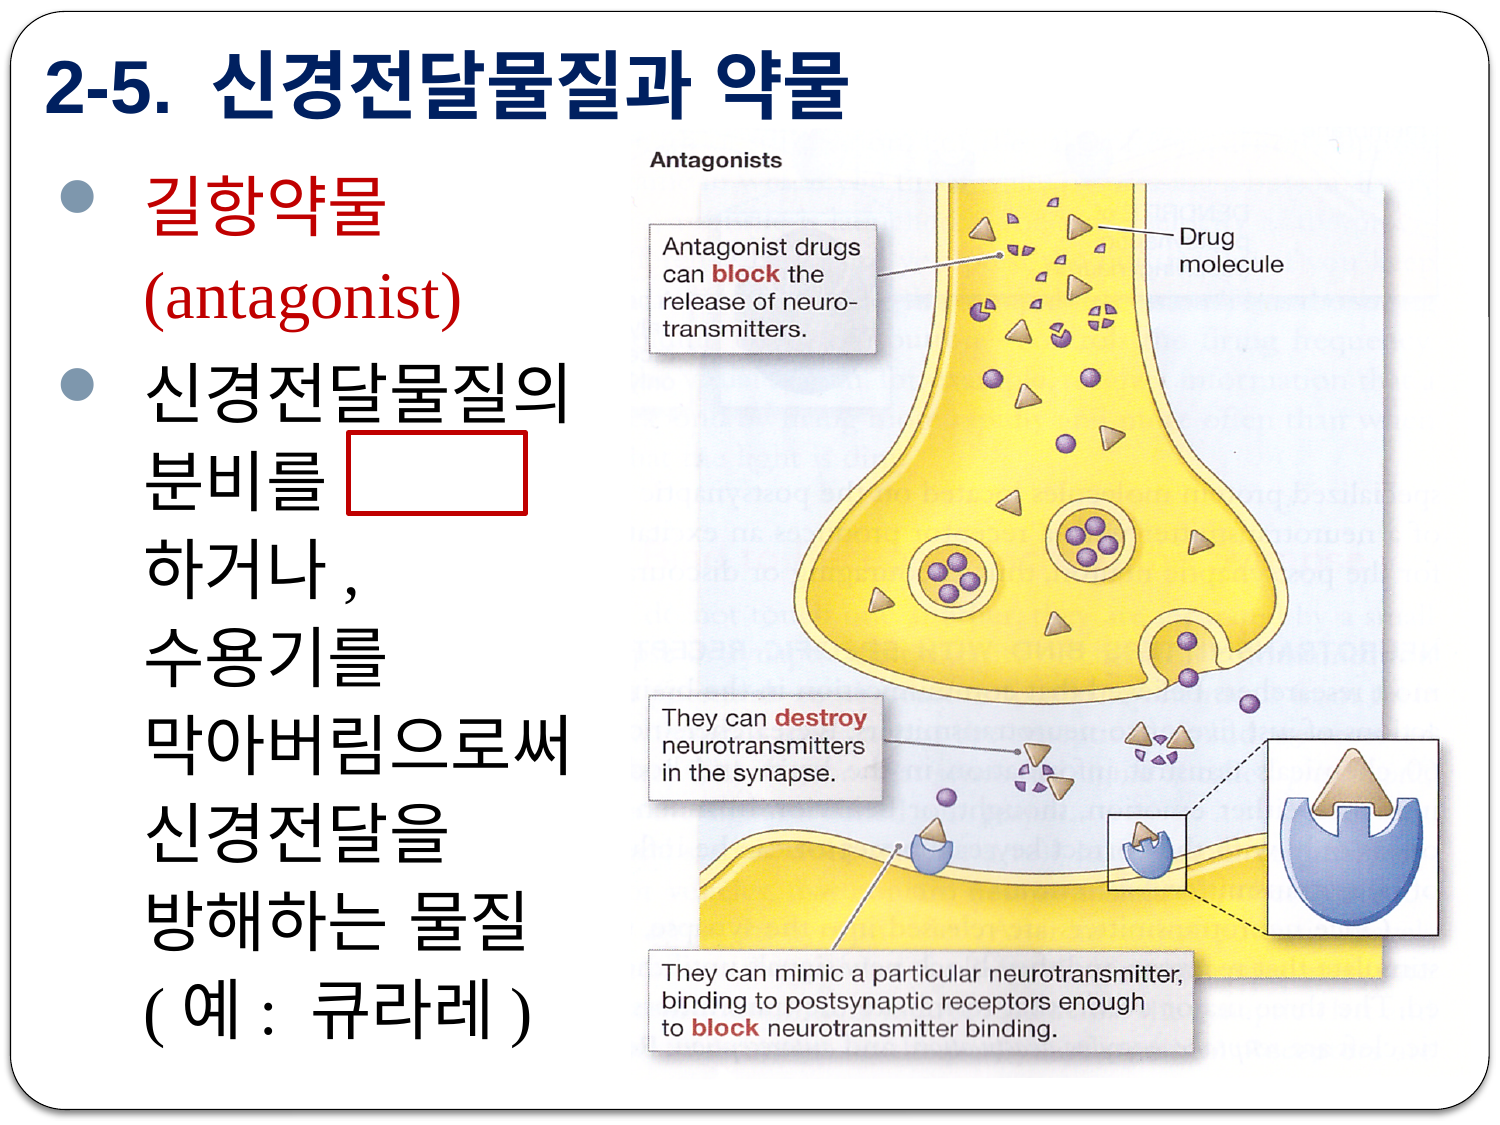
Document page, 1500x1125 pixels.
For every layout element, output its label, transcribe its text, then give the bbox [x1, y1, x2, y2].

title 2-5. 신경전달물질과 약물 [29, 30, 1382, 144]
text_box 길항약물 (antagonist) 신경전달물질의 분비를 하거나, 수용기를 막아버림으로써 신경전달을 방해하는 물질 (예: 큐라레) [41, 148, 632, 1094]
text_box [347, 431, 526, 515]
picture [631, 125, 1471, 1083]
